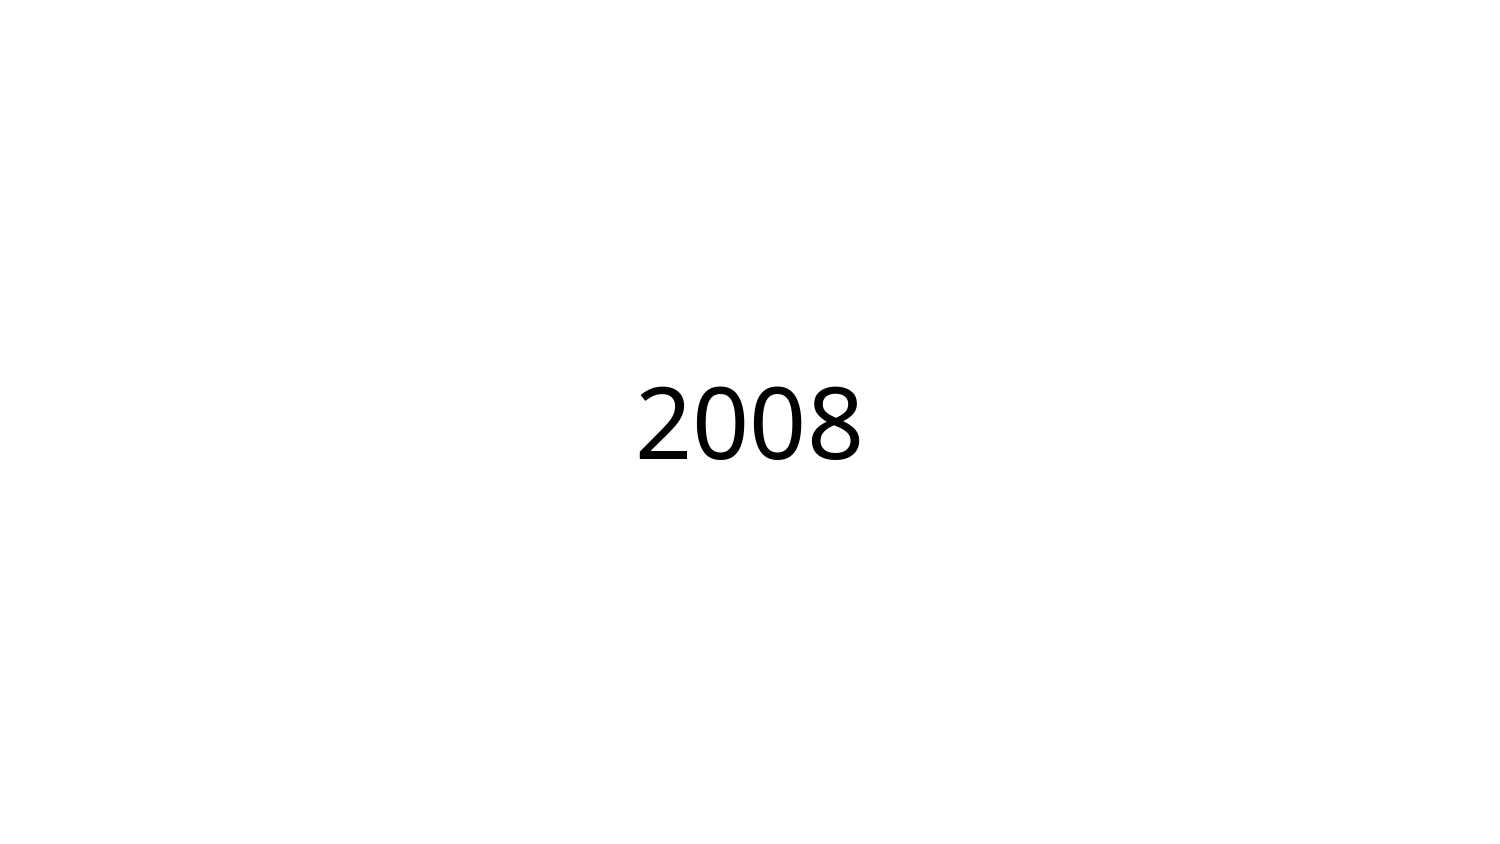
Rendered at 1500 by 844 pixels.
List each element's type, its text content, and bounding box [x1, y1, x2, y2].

text_box 2008 [3, 344, 1497, 500]
